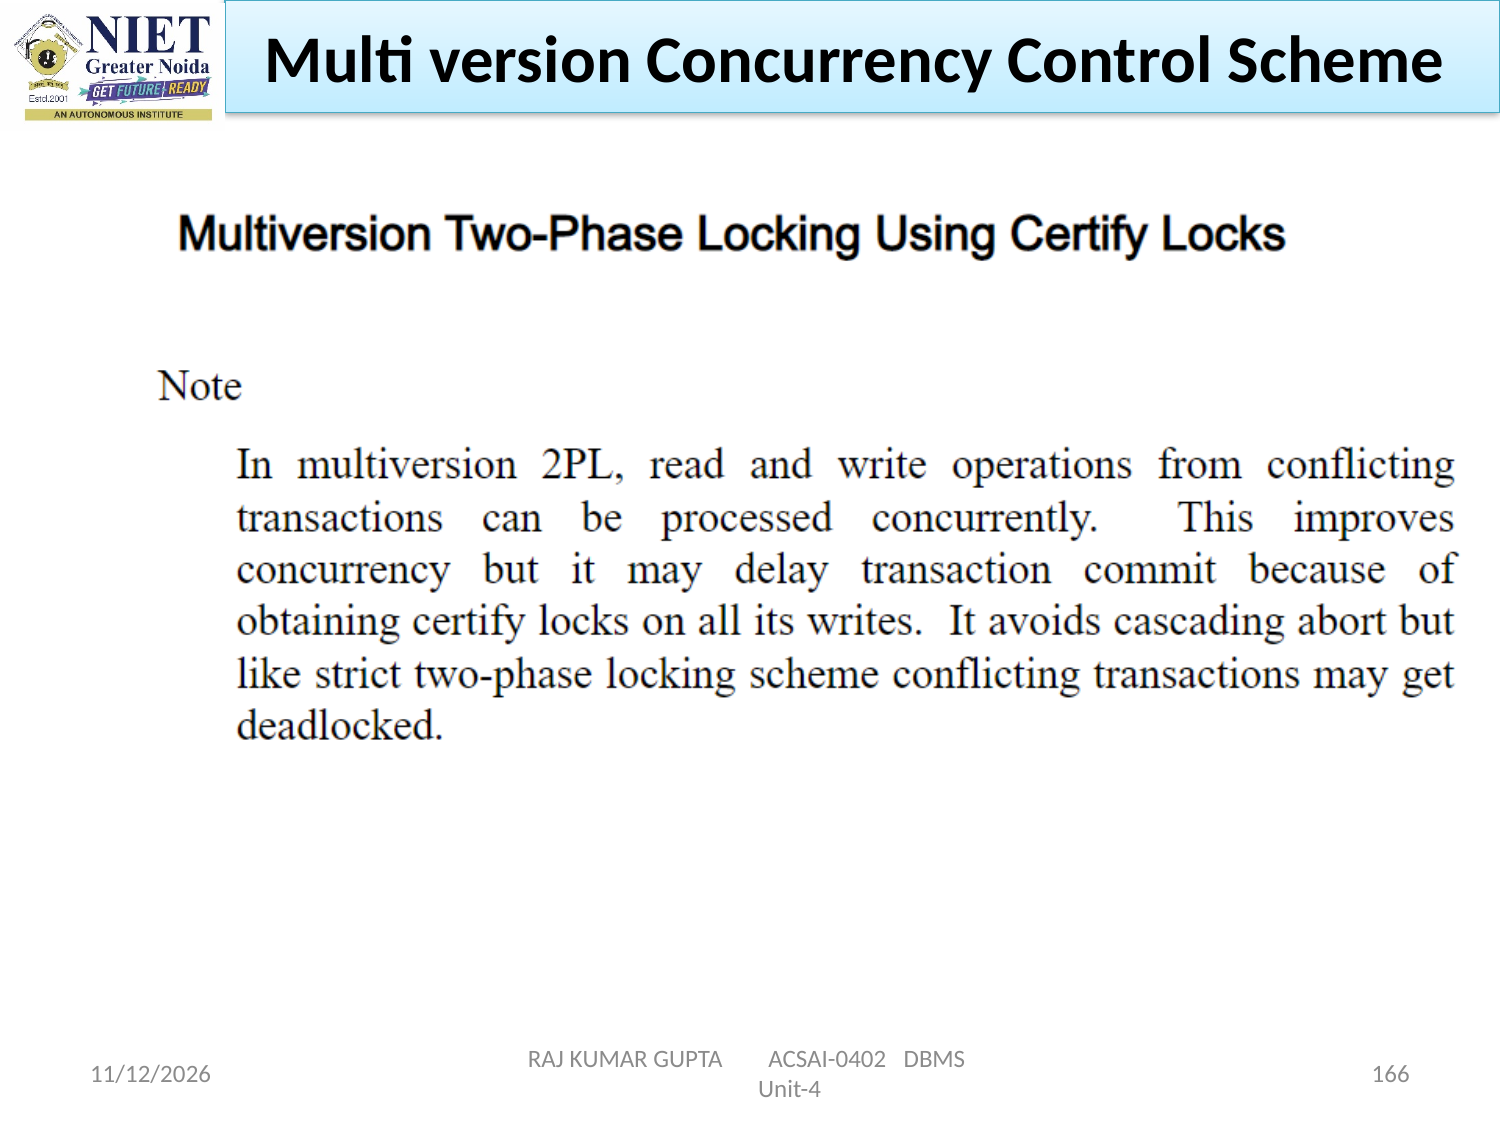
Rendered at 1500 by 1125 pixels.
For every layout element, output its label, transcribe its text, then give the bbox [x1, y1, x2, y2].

slide_number 166 [1074, 1042, 1425, 1103]
picture [0, 2, 226, 131]
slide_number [75, 1042, 425, 1103]
text_box Multi version Concurrency Control Scheme [224, 0, 1500, 113]
picture [132, 199, 1482, 815]
footer RAJ KUMAR GUPTA ACSAI-0402 DBMS Unit-4 [512, 1042, 988, 1103]
